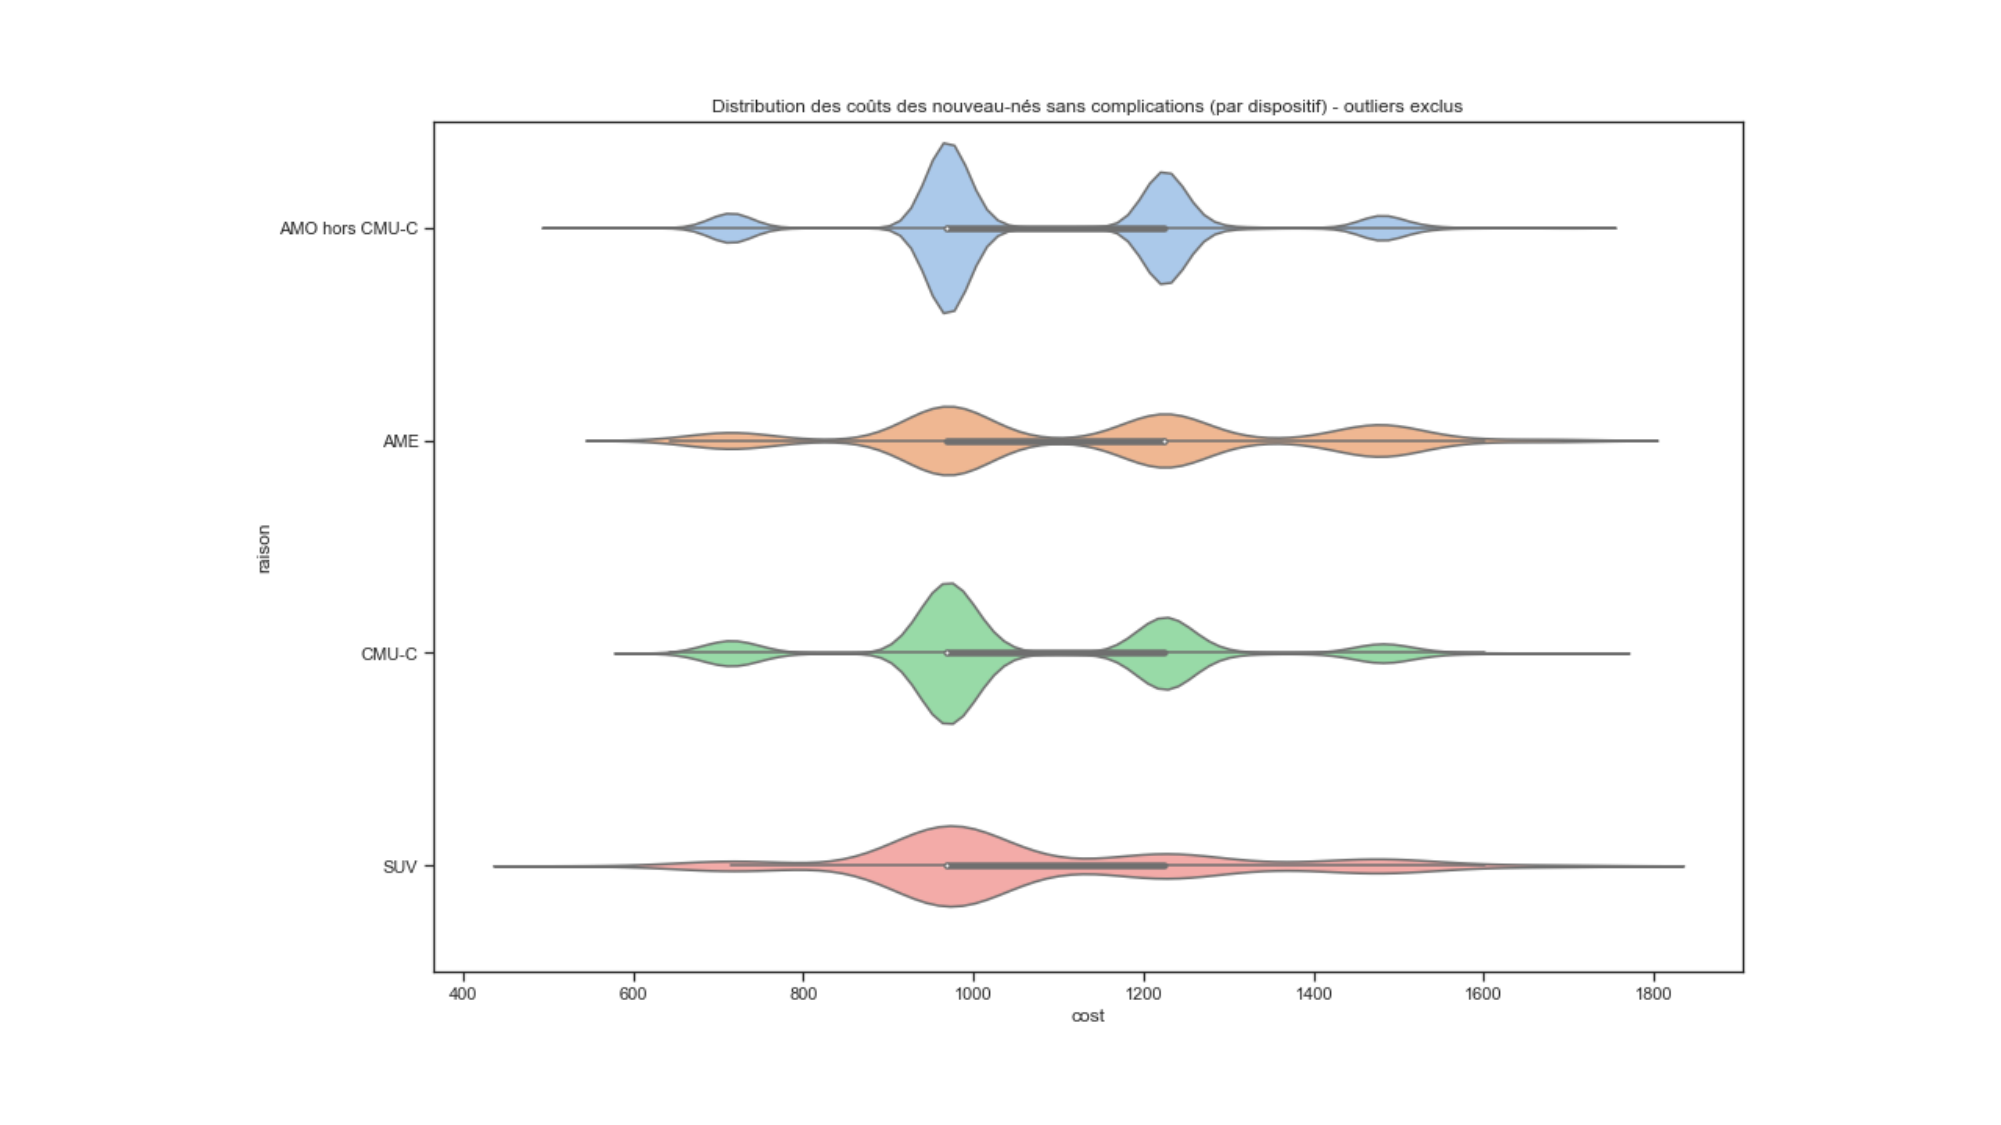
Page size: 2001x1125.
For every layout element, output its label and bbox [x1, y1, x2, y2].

picture [246, 89, 1754, 1036]
